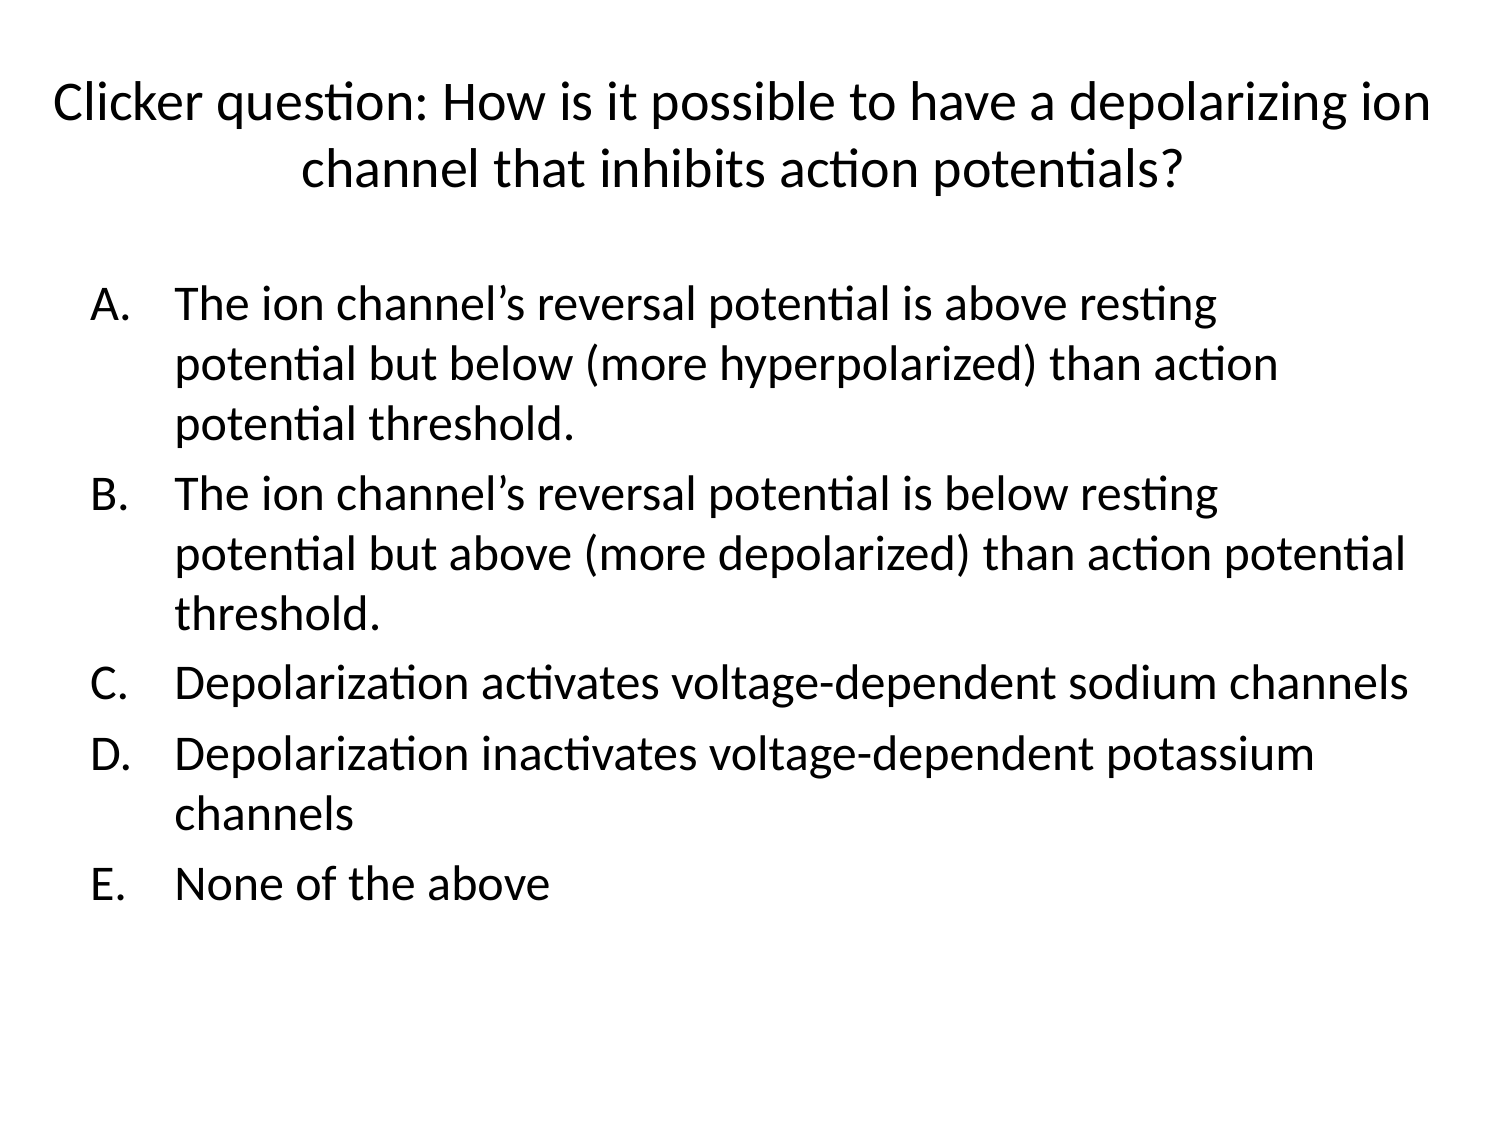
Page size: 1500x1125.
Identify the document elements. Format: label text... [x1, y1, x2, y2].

title Clicker question: How is it possible to have a depolarizing ion channel that inhibits action potentials? [37, 37, 1450, 225]
list The ion channel’s reversal potential is above resting potential but below (more hyperpolarized) than action potential threshold. The ion channel’s reversal potential is below resting potential but above (more depolarized) than action potential threshold. Depolarization activates voltage-dependent sodium channels Depolarization inactivates voltage-dependent potassium channels None of the above [75, 262, 1425, 1005]
